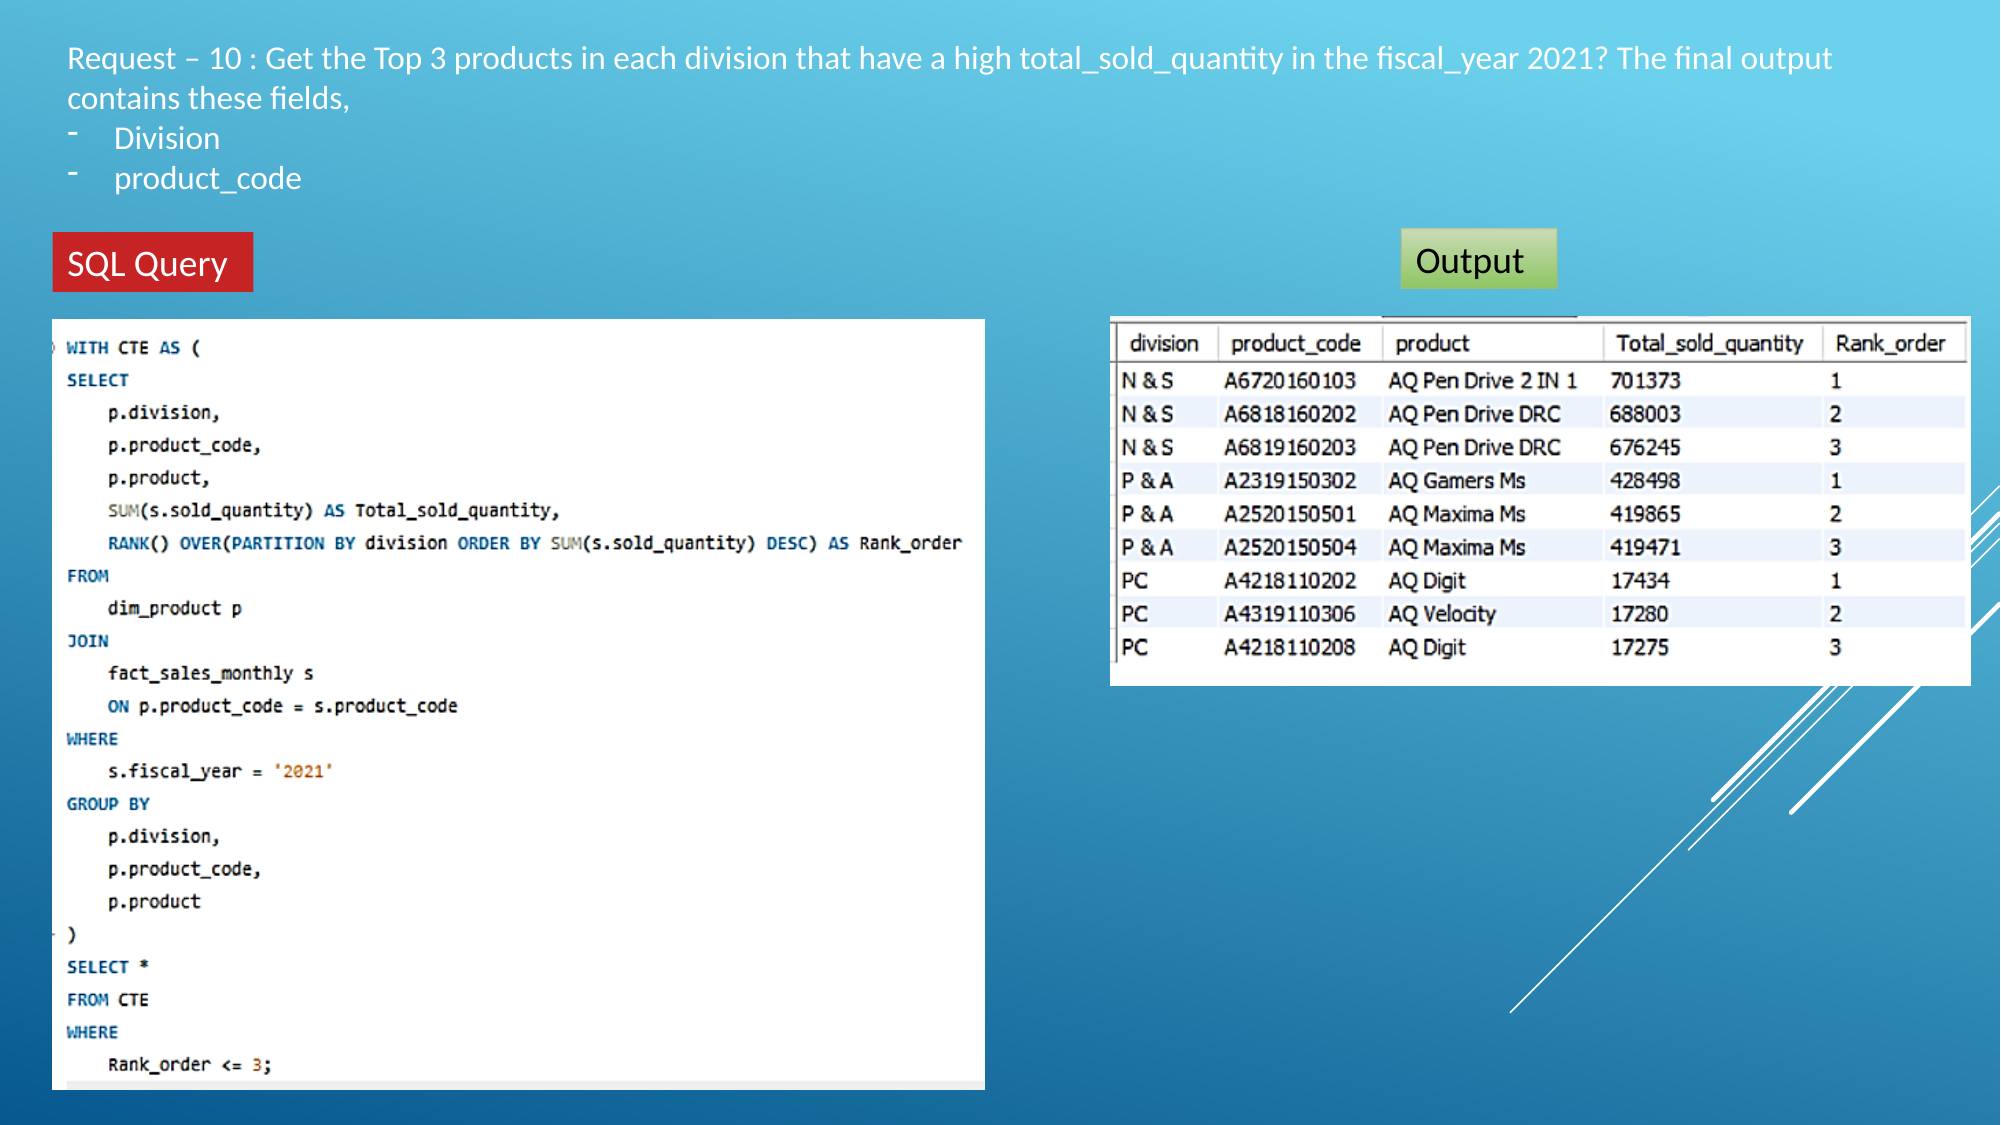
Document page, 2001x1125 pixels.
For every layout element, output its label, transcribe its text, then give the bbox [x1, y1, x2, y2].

picture [1110, 316, 1971, 686]
text_box Output [1400, 228, 1558, 289]
text_box Request – 10 : Get the Top 3 products in each division that have a high total_sold_quantity in the fiscal_year 2021? The final output contains these fields, Division product_code [52, 28, 1869, 204]
text_box SQL Query [52, 232, 254, 292]
picture [52, 318, 986, 1091]
